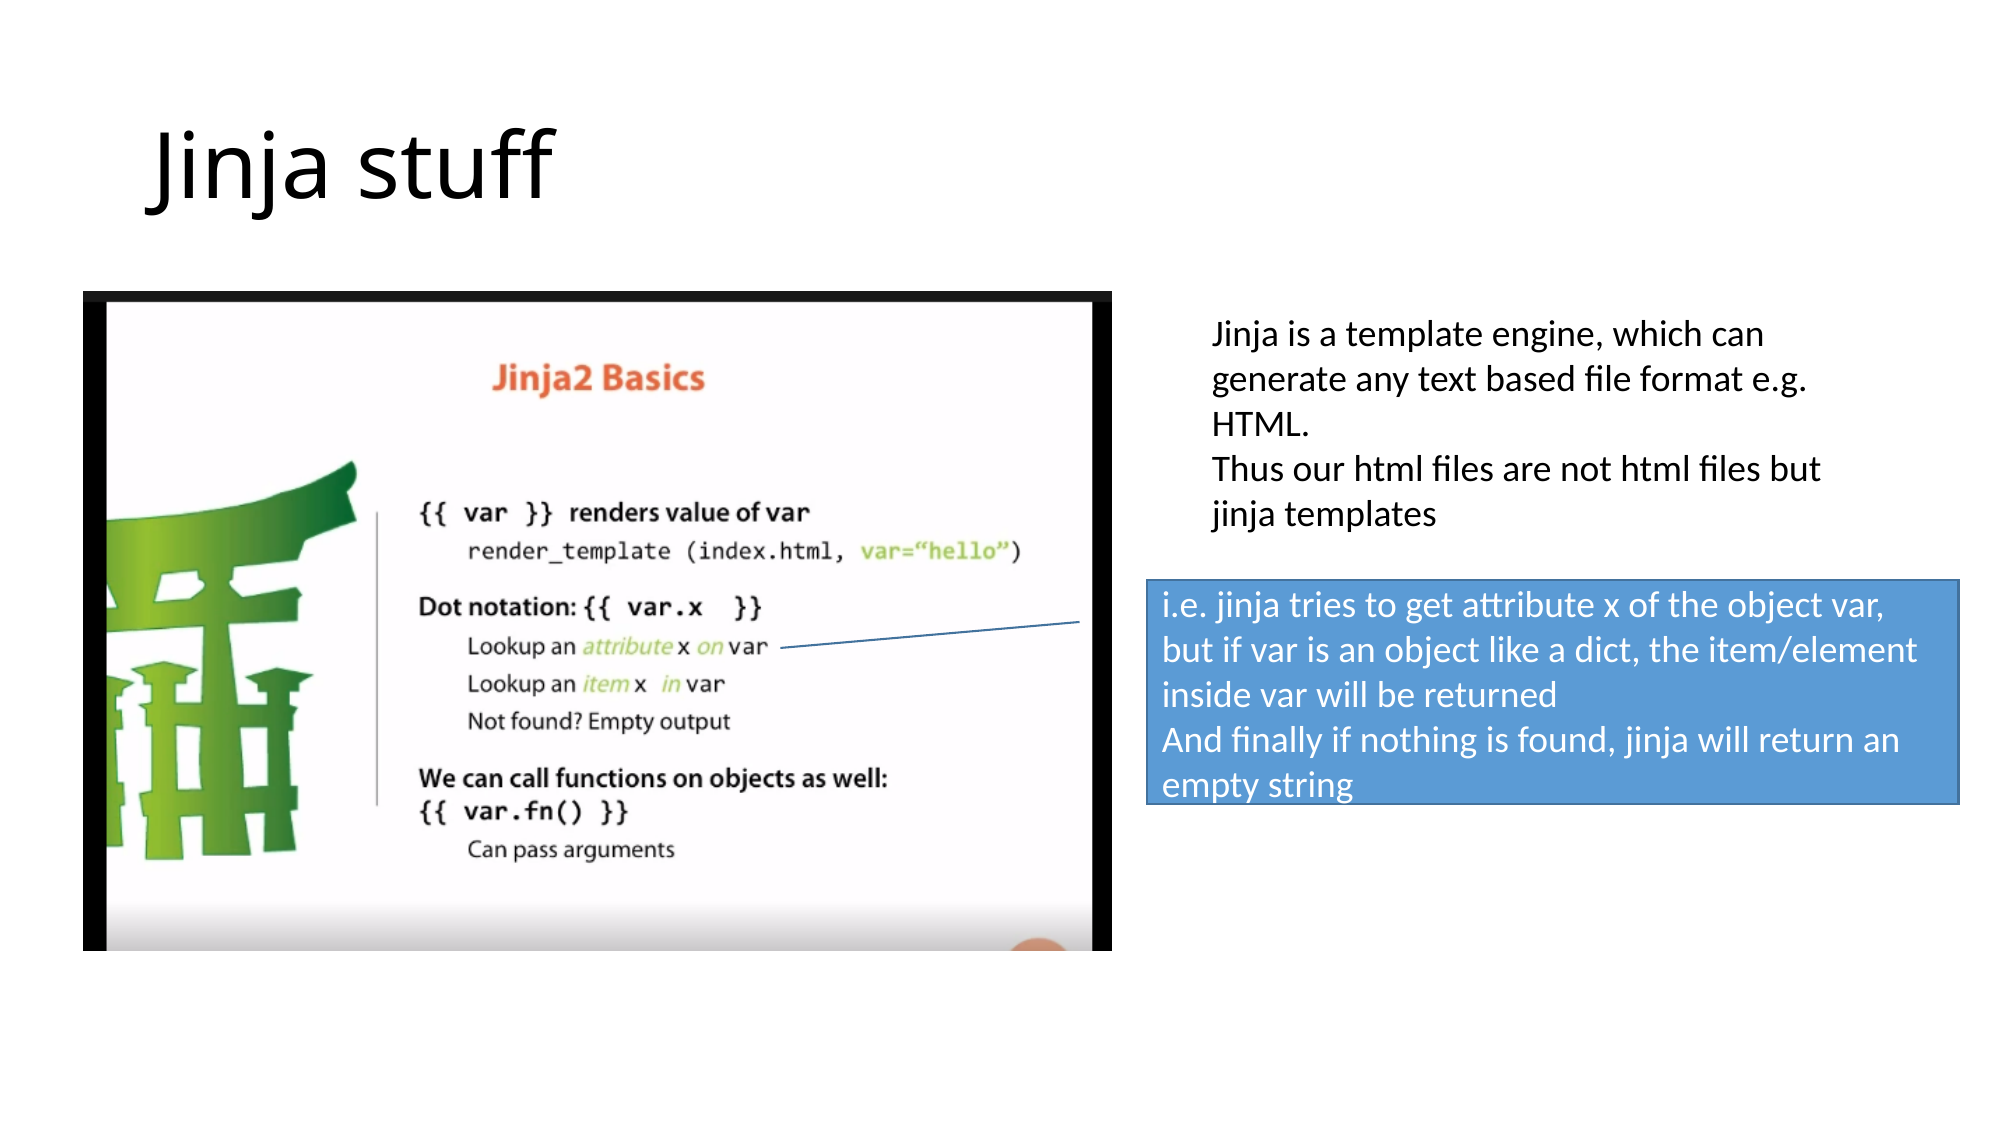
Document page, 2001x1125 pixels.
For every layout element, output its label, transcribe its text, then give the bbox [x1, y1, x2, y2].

title Jinja stuff [137, 59, 1863, 278]
text_box i.e. jinja tries to get attribute x of the object var, but if var is an object like a dict, the item/element inside var will be returned And finally if nothing is found, jinja will return an empty string [1146, 579, 1960, 805]
text_box Jinja is a template engine, which can generate any text based file format e.g. HTML. Thus our html files are not html files but jinja templates [1197, 301, 1863, 542]
picture [83, 291, 1112, 951]
